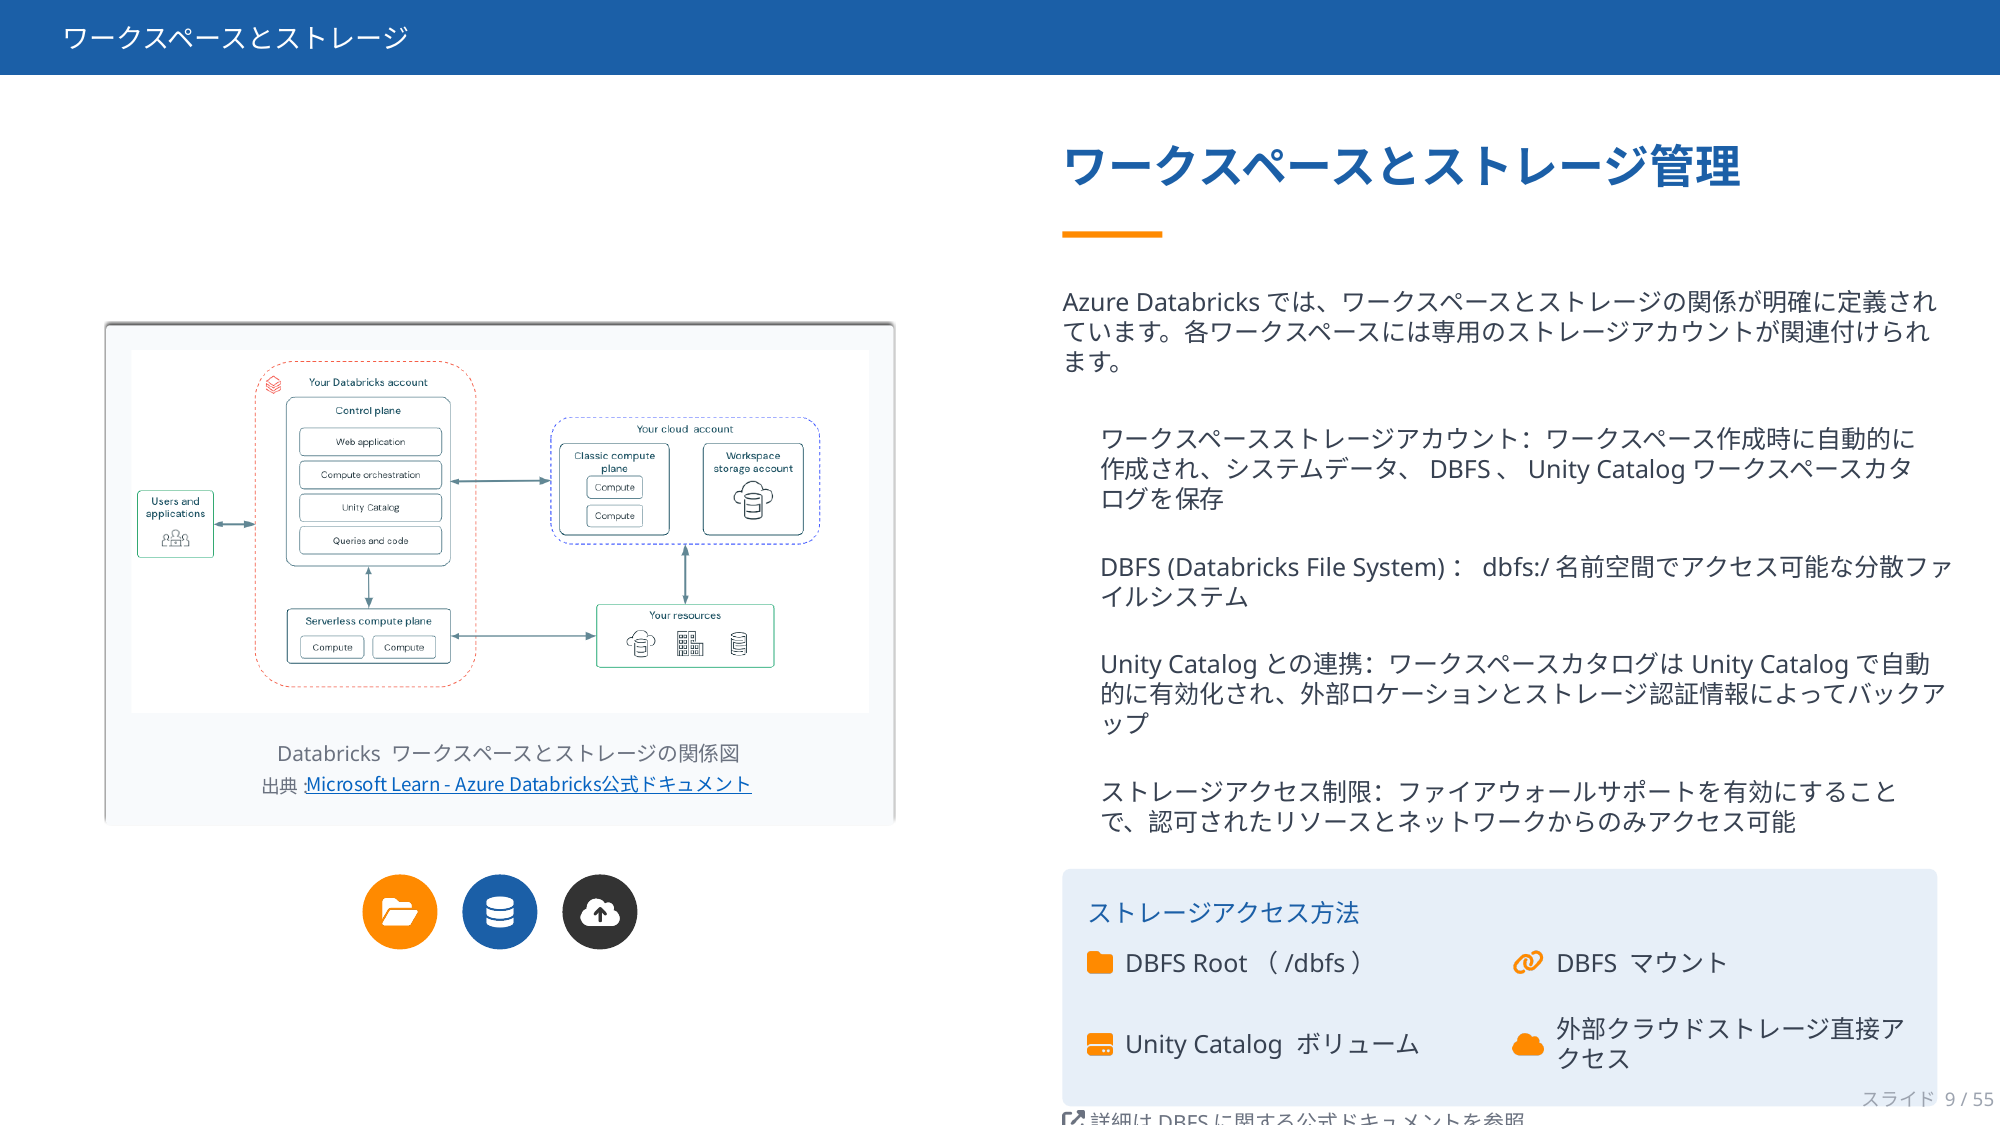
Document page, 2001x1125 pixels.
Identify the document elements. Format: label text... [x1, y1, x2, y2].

text_box 外部クラウドストレージ直接アクセス [1556, 1006, 1926, 1082]
text_box DBFS マウント [1556, 943, 1744, 982]
text_box [1062, 868, 1938, 1107]
text_box Unity Catalog ボリューム [1125, 1024, 1432, 1063]
text_box 出典: [255, 772, 298, 800]
picture [1087, 949, 1113, 975]
picture [1512, 1031, 1544, 1057]
picture [485, 896, 515, 928]
text_box スライド 9 / 55 [1861, 1085, 2000, 1113]
text_box DBFS Root（/dbfs） [1124, 943, 1377, 982]
picture [1062, 1110, 1085, 1125]
picture [1512, 949, 1544, 975]
text_box DBFS (Databricks File System)：dbfs:/名前空間でアクセス可能な分散ファイルシステム [1099, 543, 1957, 619]
picture [381, 896, 418, 928]
text_box [462, 874, 538, 950]
text_box [562, 874, 638, 950]
text_box [106, 325, 894, 826]
text_box [1062, 231, 1163, 238]
picture [1087, 1031, 1113, 1057]
text_box 詳細はDBFSに関する公式ドキュメントを参照 [1090, 1106, 1556, 1125]
text_box ストレージアクセス方法 [1087, 893, 1380, 932]
text_box Databricks ワークスペースとストレージの関係図 [259, 737, 759, 769]
text_box ストレージアクセス制限：ファイアウォールサポートを有効にすることで、認可されたリソースとネットワークからのみアクセス可能 [1099, 768, 1919, 844]
text_box ワークスペースとストレージ [62, 17, 445, 58]
text_box [0, 0, 2000, 75]
picture [131, 350, 869, 713]
text_box Azure Databricksでは、ワークスペースとストレージの関係が明確に定義されています。各ワークスペースには専用のストレージアカウントが関連付けられます。 [1062, 274, 1950, 388]
picture [580, 896, 620, 928]
text_box Unity Catalogとの連携：ワークスペースカタログはUnity Catalogで自動的に有効化され、外部ロケーションとストレージ認証情報によってバックアップ [1099, 637, 1955, 750]
text_box [0, 75, 2000, 1125]
text_box ワークスペースとストレージ管理 [1062, 131, 1793, 201]
text_box Microsoft Learn - Azure Databricks公式ドキュメント [298, 772, 760, 800]
text_box [362, 874, 438, 950]
text_box ワークスペースストレージアカウント：ワークスペース作成時に自動的に作成され、システムデータ、DBFS、Unity Catalogワークスペースカタログを保存 [1099, 412, 1936, 525]
